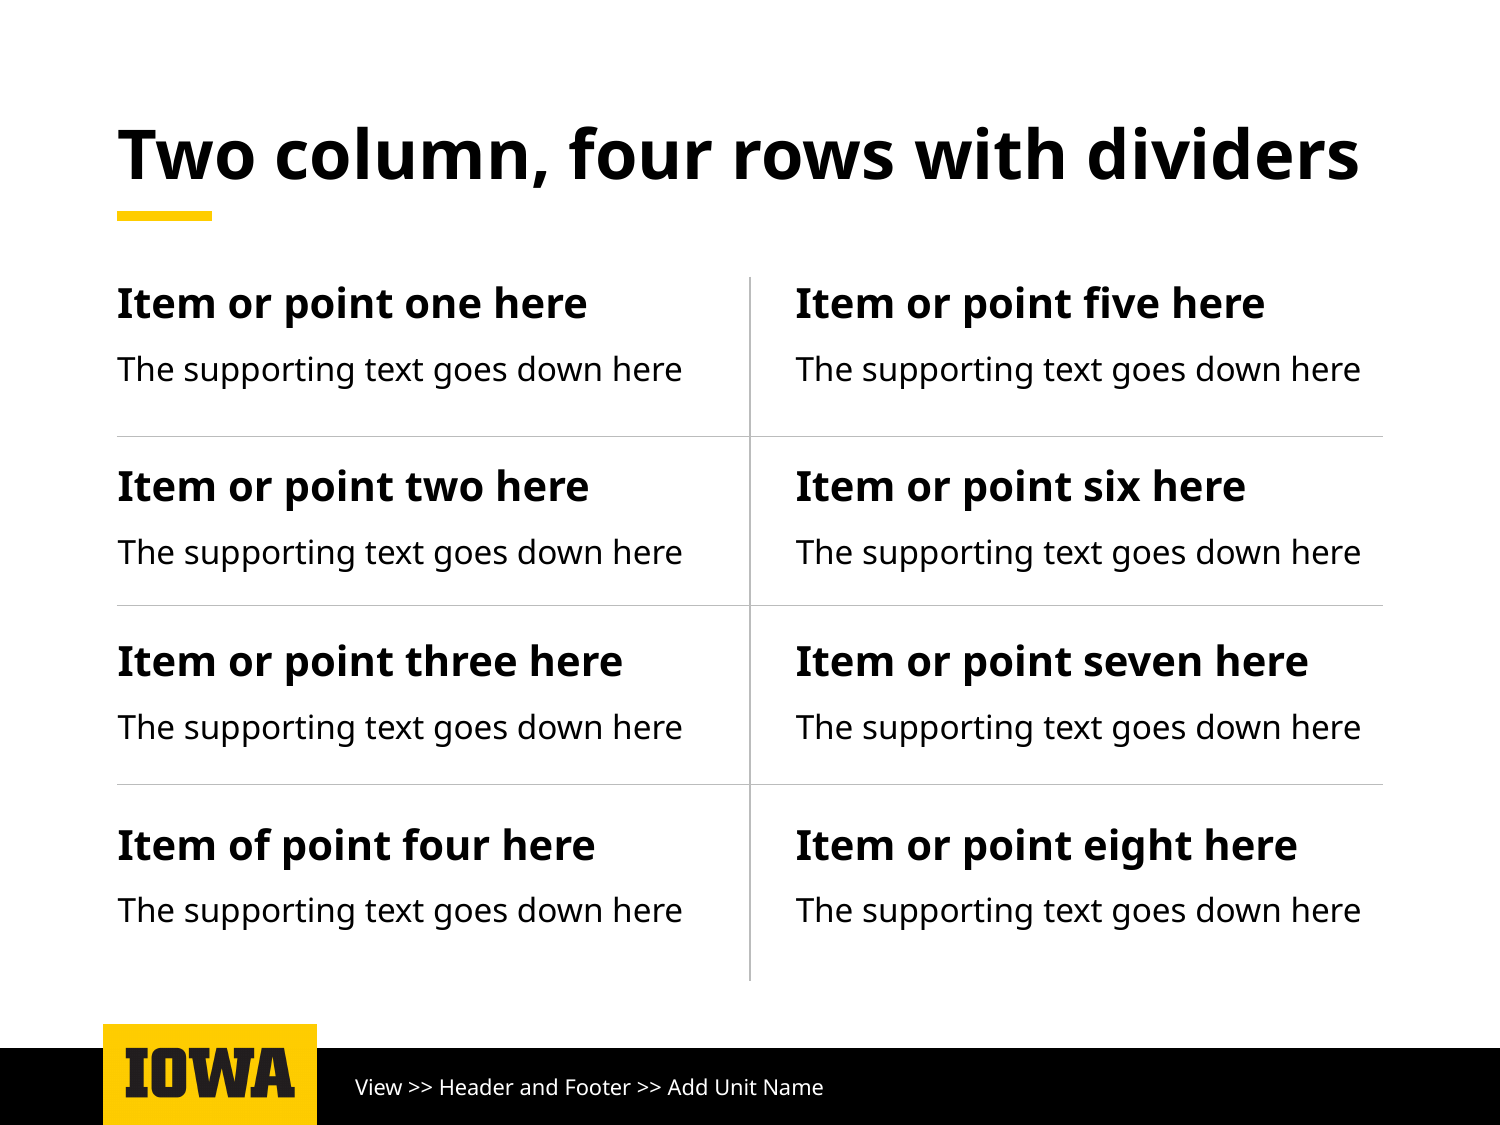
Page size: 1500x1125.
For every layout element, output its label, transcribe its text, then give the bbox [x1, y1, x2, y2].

list Item of point four here [117, 818, 705, 871]
list The supporting text goes down here [117, 889, 705, 958]
list Item or point seven here [795, 635, 1383, 688]
picture [103, 1024, 317, 1125]
list Item or point one here [117, 276, 705, 330]
list Item or point three here [117, 634, 705, 688]
list The supporting text goes down here [795, 531, 1383, 601]
footer View >> Header and Footer >> Add Unit Name [340, 1056, 1409, 1117]
list The supporting text goes down here [795, 706, 1383, 776]
list The supporting text goes down here [117, 705, 705, 775]
list Item or point six here [795, 460, 1383, 513]
title Two column, four rows with dividers [117, 86, 1383, 229]
list The supporting text goes down here [117, 530, 705, 600]
list Item or point five here [795, 276, 1383, 330]
list The supporting text goes down here [795, 889, 1383, 959]
list Item or point eight here [795, 818, 1383, 871]
list The supporting text goes down here [795, 348, 1383, 417]
list The supporting text goes down here [117, 347, 705, 417]
list Item or point two here [117, 459, 705, 513]
